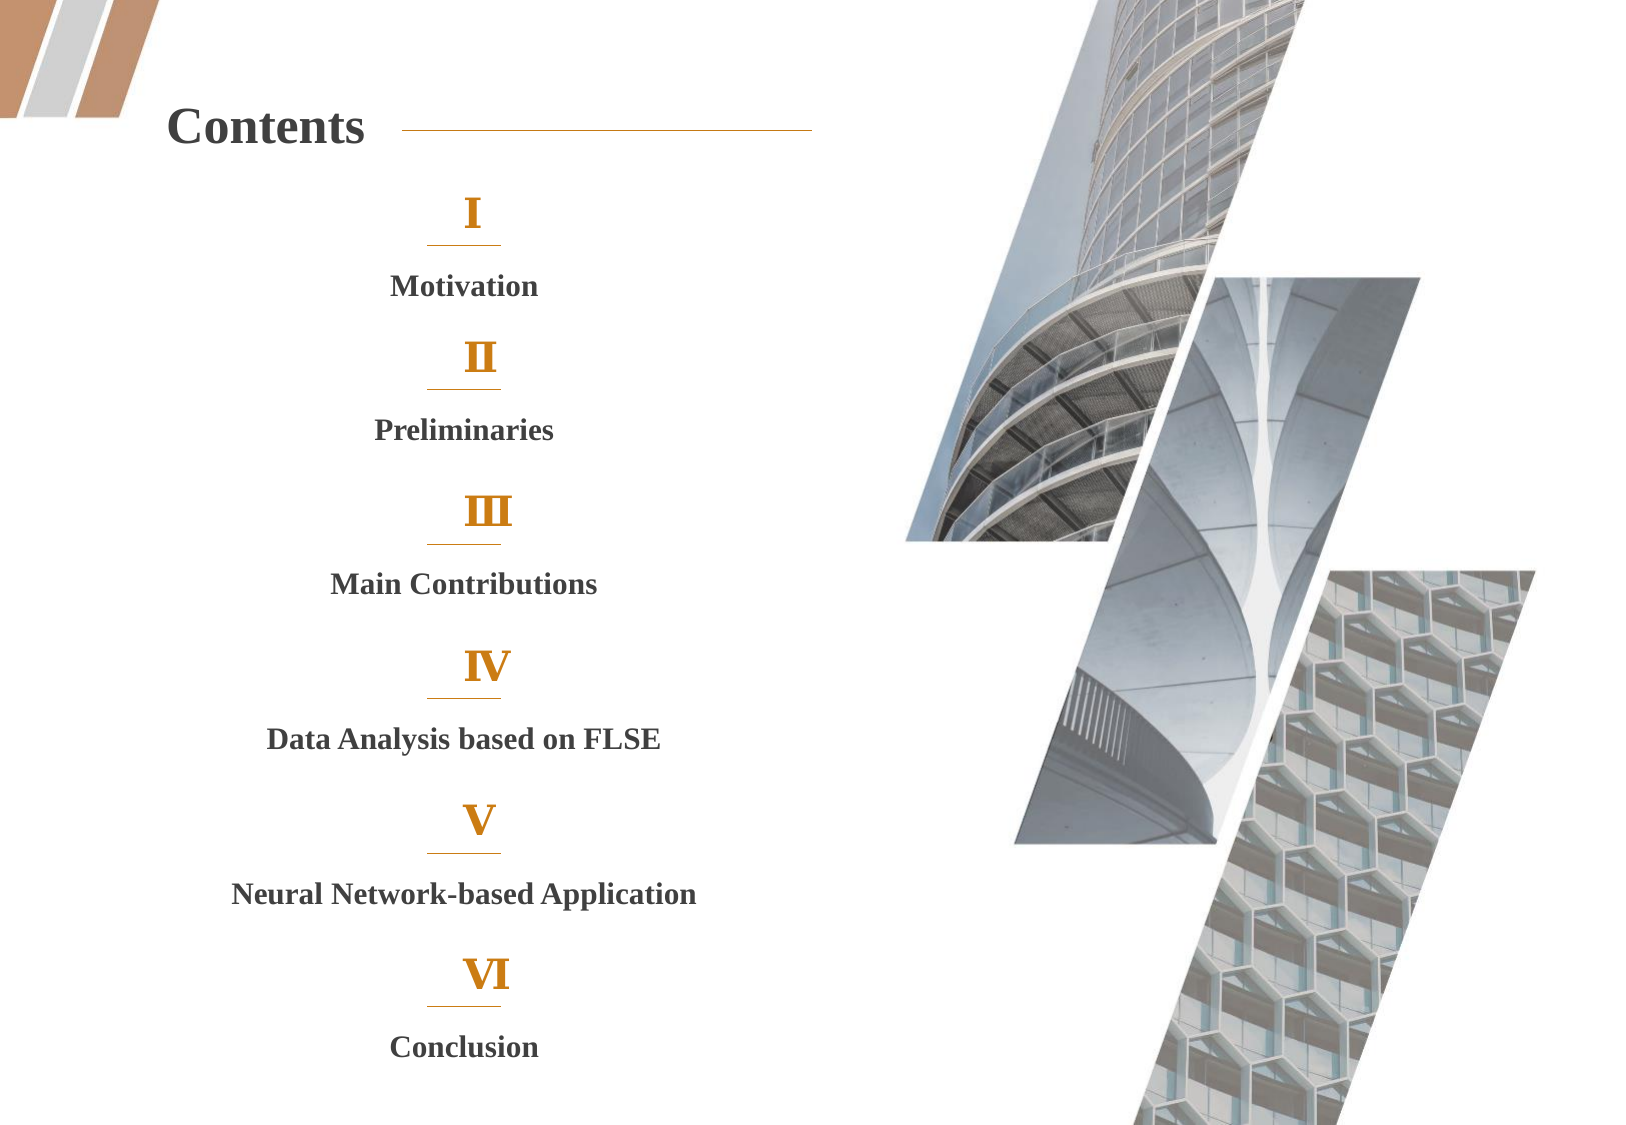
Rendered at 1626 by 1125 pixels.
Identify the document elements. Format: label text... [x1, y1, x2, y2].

text_box Data Analysis based on FLSE [221, 710, 708, 763]
text_box Preliminaries [221, 401, 708, 454]
text_box Main Contributions [221, 556, 708, 609]
text_box Neural Network-based Application [196, 865, 733, 918]
text_box Conclusion [221, 1018, 708, 1071]
picture [0, 0, 1626, 1125]
text_box Contents [22, 83, 509, 161]
text_box Ⅲ [448, 477, 481, 543]
text_box Ⅳ [448, 632, 481, 698]
text_box Ⅱ [448, 323, 481, 388]
text_box Motivation [221, 257, 708, 310]
text_box Ⅴ [448, 786, 481, 852]
text_box Ⅰ [448, 179, 481, 244]
text_box Ⅵ [448, 940, 481, 1005]
